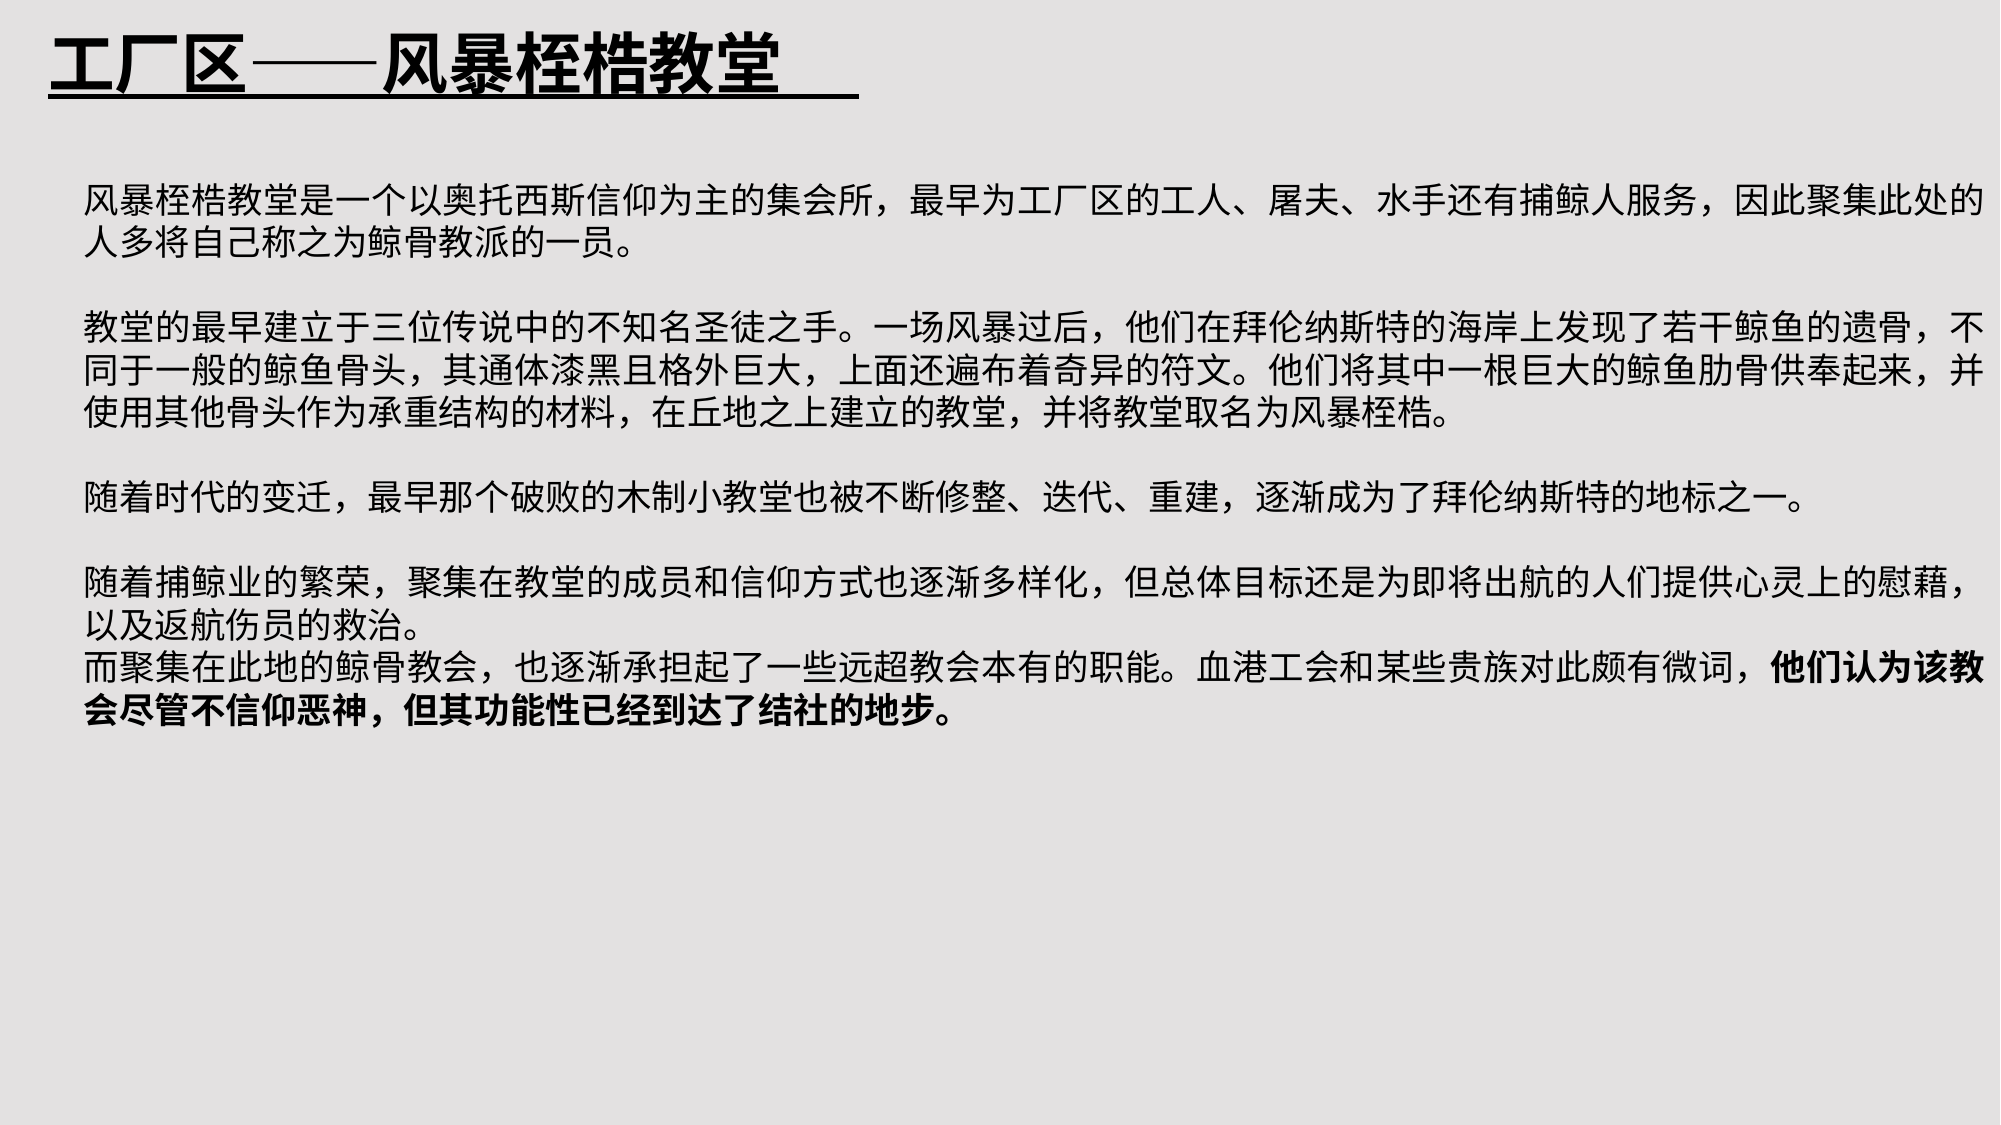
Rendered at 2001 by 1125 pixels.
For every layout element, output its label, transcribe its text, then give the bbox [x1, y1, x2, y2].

text_box 工厂区——风暴桎梏教堂 [33, 14, 874, 110]
text_box 风暴桎梏教堂是一个以奥托西斯信仰为主的集会所，最早为工厂区的工人、屠夫、水手还有捕鲸人服务，因此聚集此处的人多将自己称之为鲸骨教派的一员。 教堂的最早建立于三位传说中的不知名圣徒之手。一场风暴过后，他们在拜伦纳斯特的海岸上发现了若干鲸鱼的遗骨，不同于一般的鲸鱼骨头，其通体漆黑且格外巨大，上面还遍布着奇异的符文。他们将其中一根巨大的鲸鱼肋骨供奉起来，并使用其他骨头作为承重结构的材料，在丘地之上建立的教堂，并将教堂取名为风暴桎梏。 随着时代的变迁，最早那个破败的木制小教堂也被不断修整、迭代、重建，逐渐成为了拜伦纳斯特的地标之一。 随着捕鲸业的繁荣，聚集在教堂的成员和信仰方式也逐渐多样化，但总体目标还是为即将出航的人们提供心灵上的慰藉，以及返航伤员的救治。 而聚集在此地的鲸骨教会，也逐渐承担起了一些远超教会本有的职能。血港工会和某些贵族对此颇有微词，他们认为该教会尽管不信仰恶神，但其功能性已经到达了结社的地步。 [69, 170, 2000, 738]
